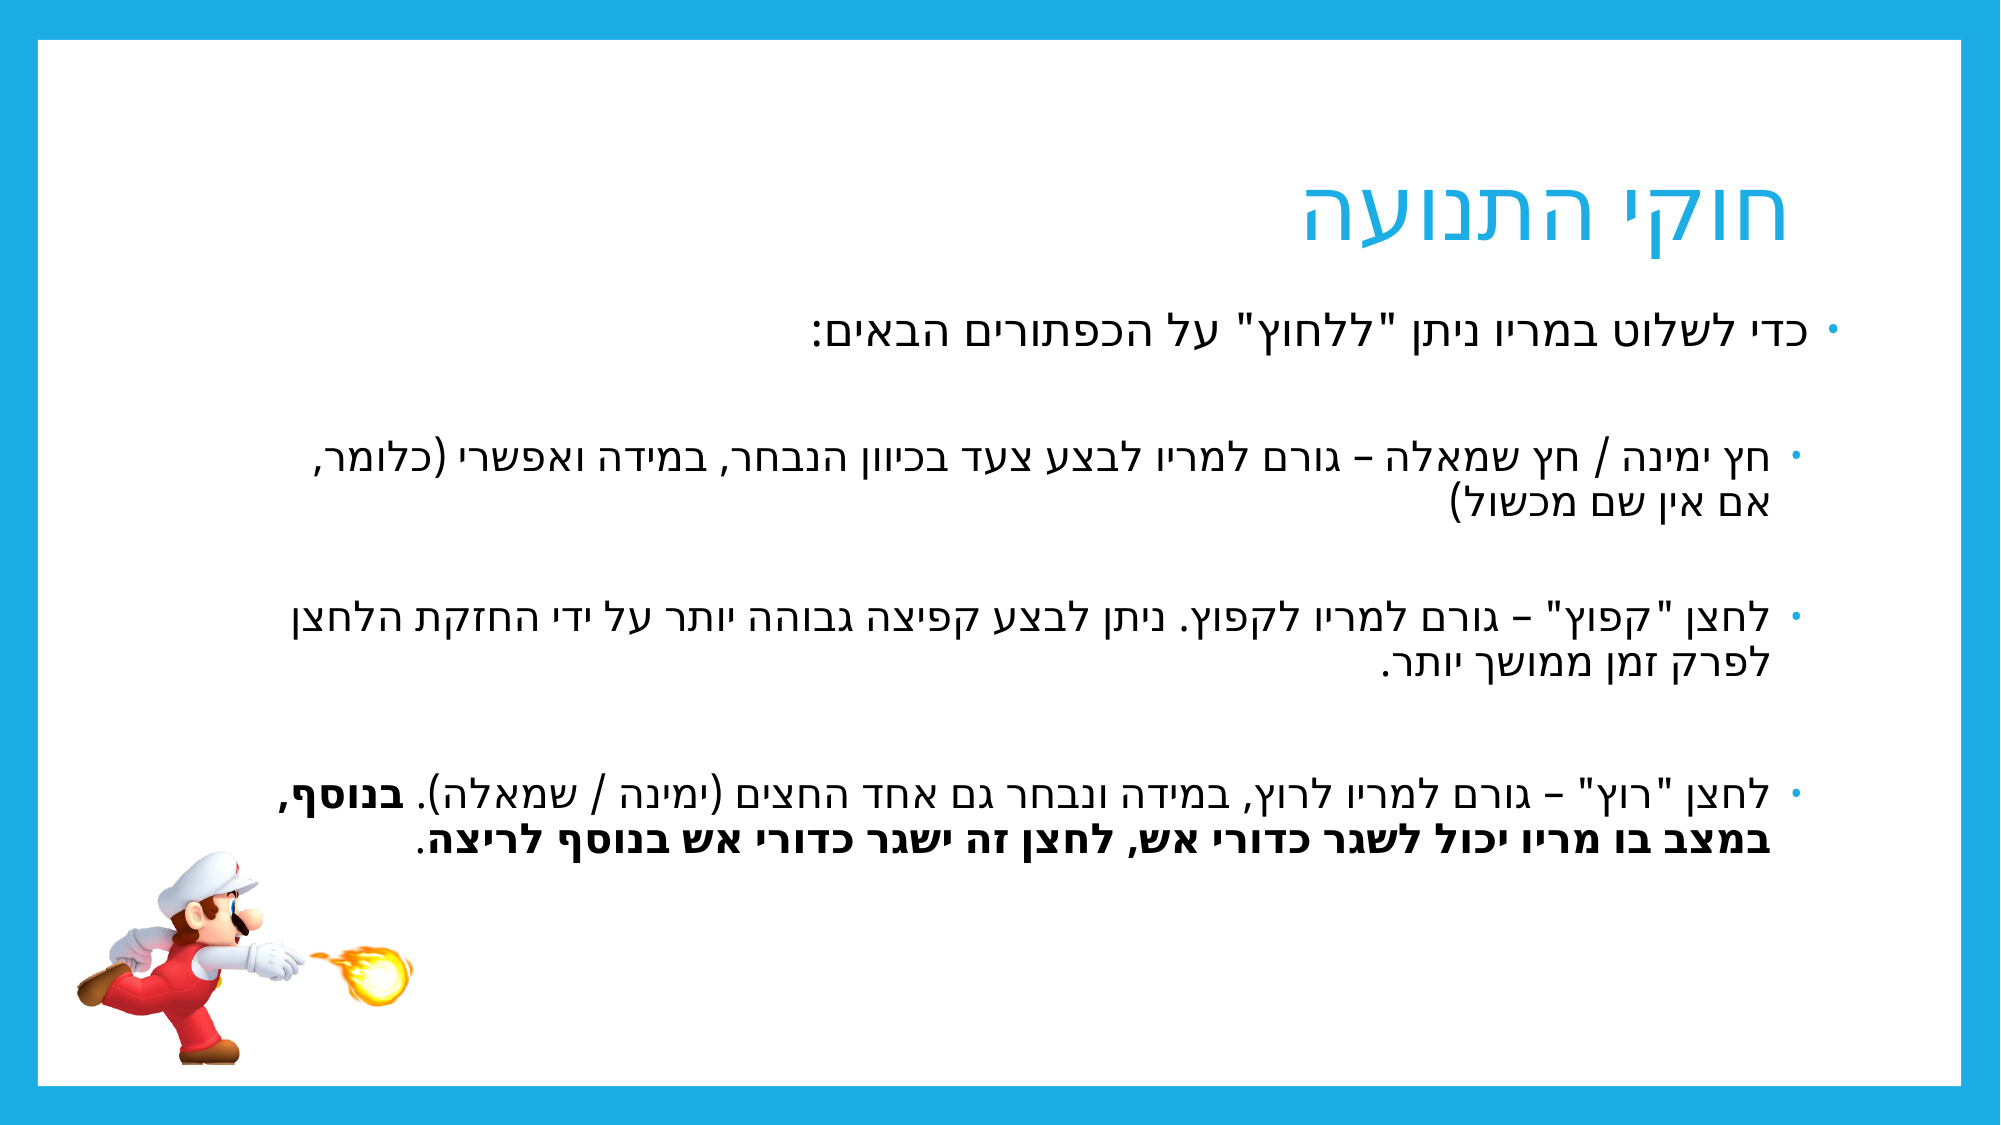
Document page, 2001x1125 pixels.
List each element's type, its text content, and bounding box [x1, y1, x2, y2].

list כדי לשלוט במריו ניתן "ללחוץ" על הכפתורים הבאים: חץ ימינה / חץ שמאלה – גורם למריו לבצע צעד בכיוון הנבחר, במידה ואפשרי (כלומר, אם אין שם מכשול) לחצן "קפוץ" – גורם למריו לקפוץ. ניתן לבצע קפיצה גבוהה יותר על ידי החזקת הלחצן לפרק זמן ממושך יותר. לחצן "רוץ" – גורם למריו לרוץ, במידה ונבחר גם אחד החצים (ימינה / שמאלה). בנוסף, במצב בו מריו יכול לשגר כדורי אש, לחצן זה ישגר כדורי אש בנוסף לריצה. [245, 299, 1863, 1062]
title חוקי התנועה [187, 99, 1808, 323]
picture [77, 851, 414, 1066]
